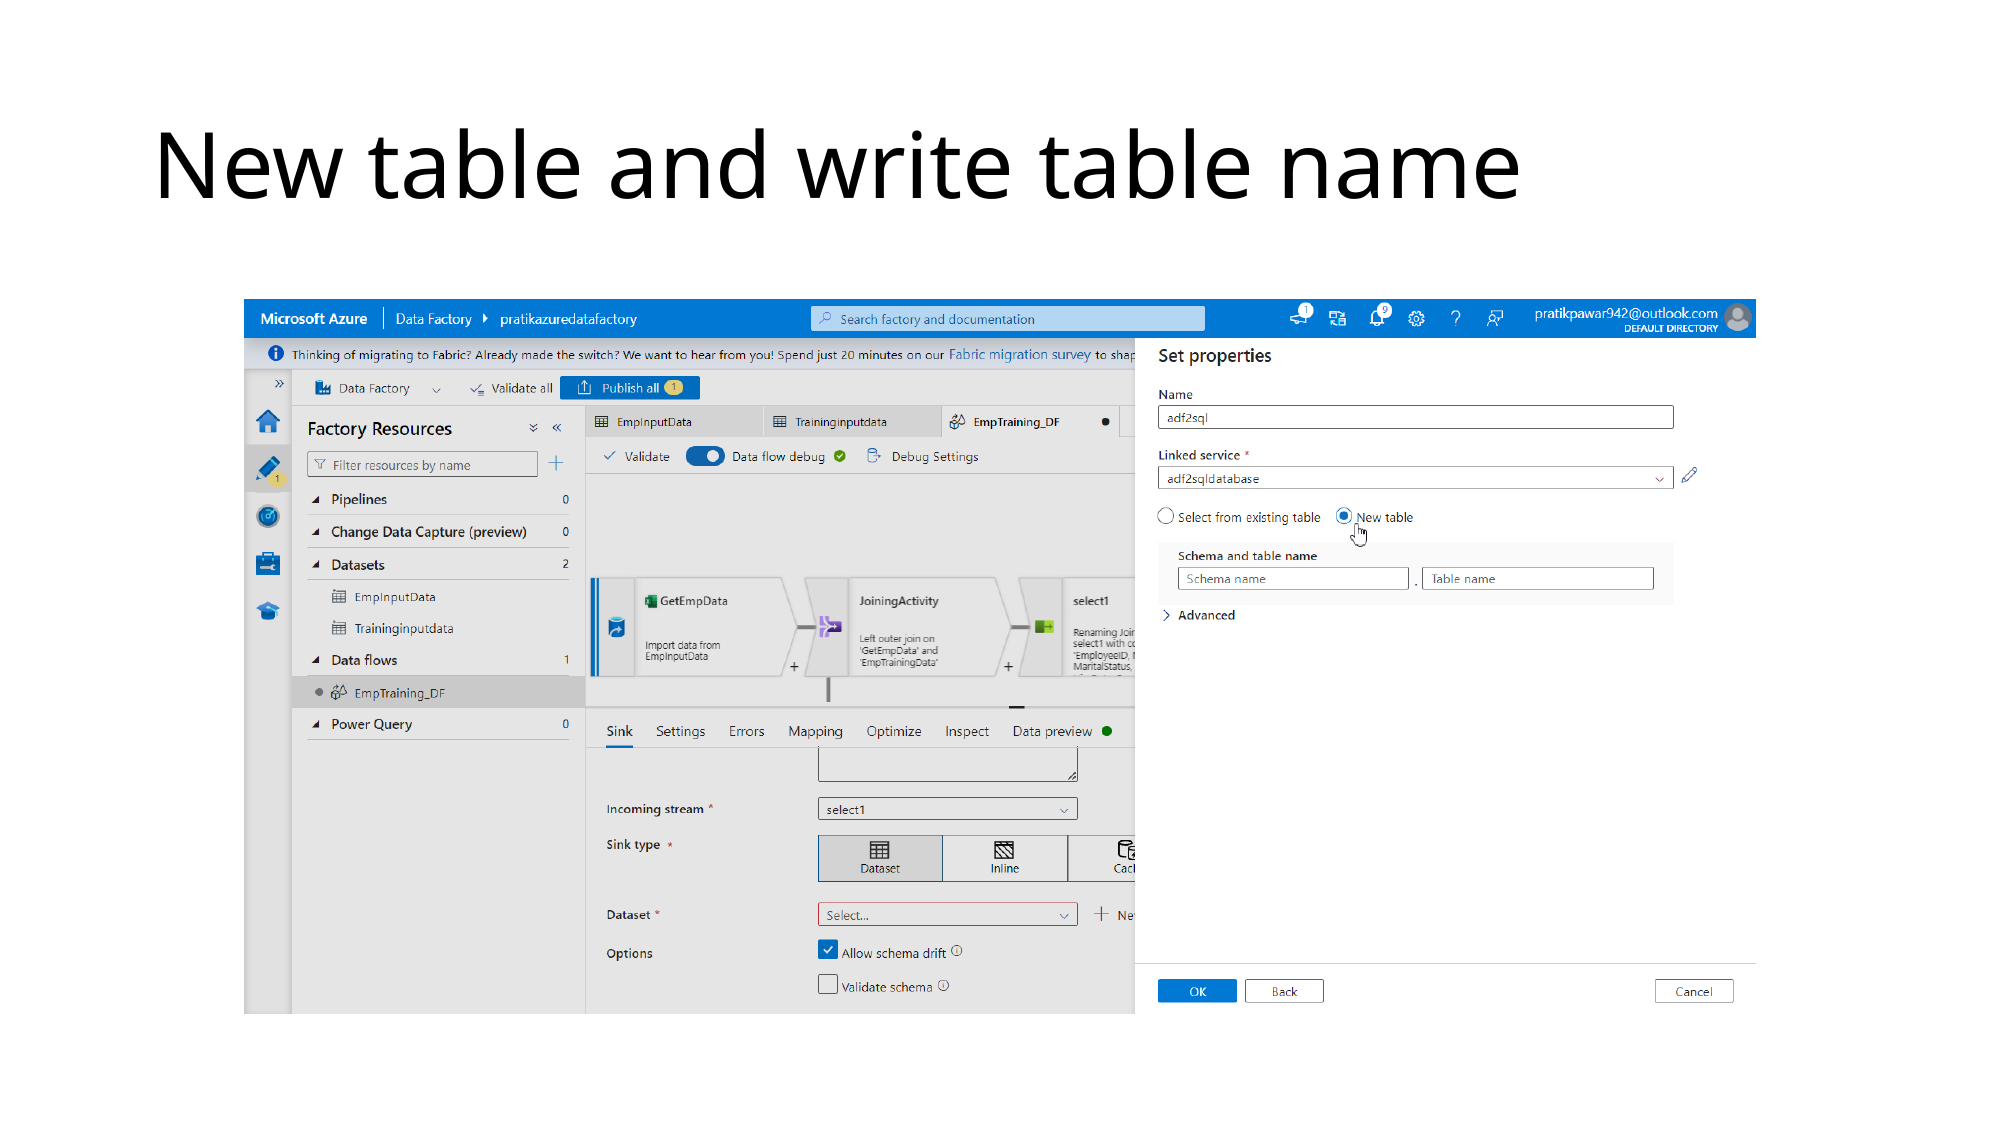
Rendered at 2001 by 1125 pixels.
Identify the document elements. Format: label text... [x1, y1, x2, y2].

title New table and write table name [137, 59, 1863, 278]
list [244, 299, 1756, 1014]
